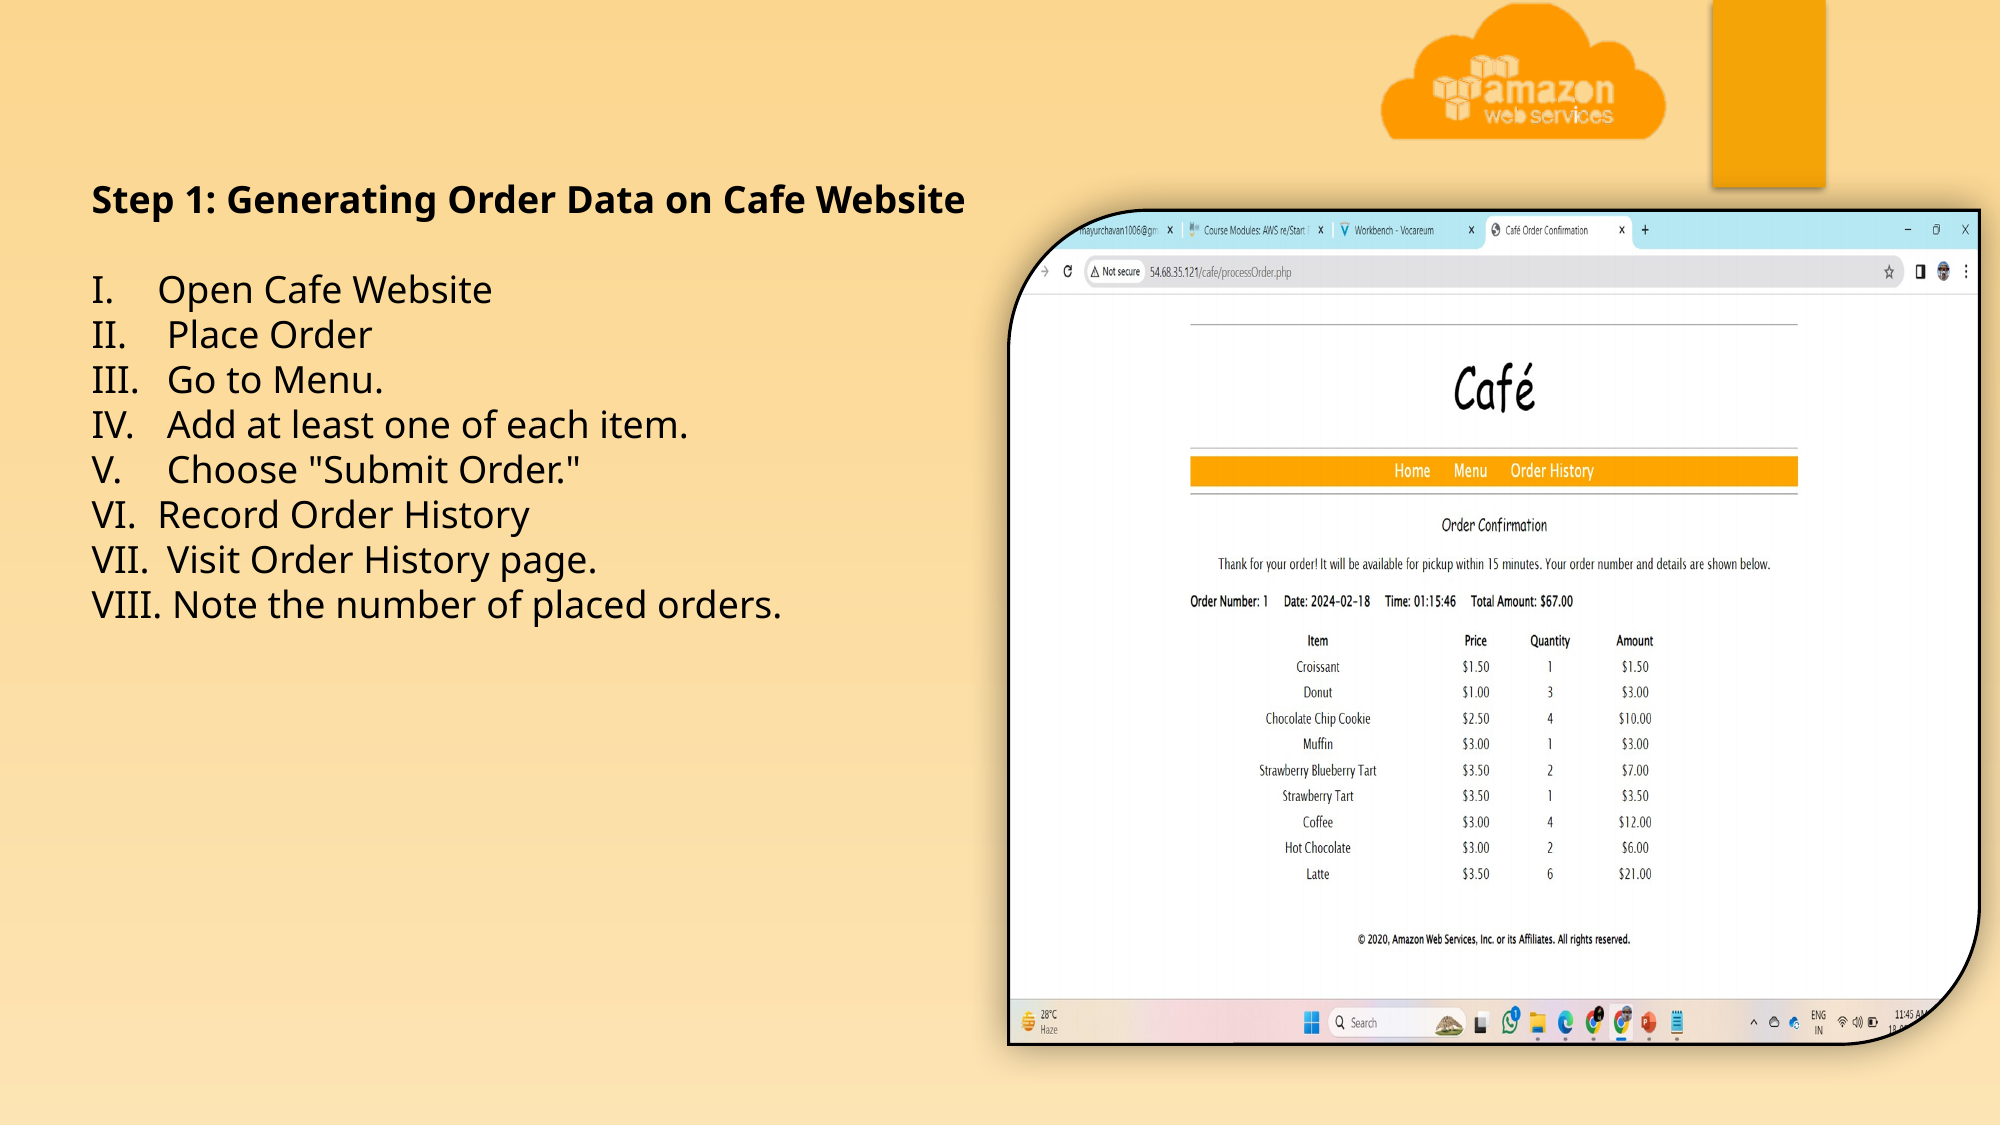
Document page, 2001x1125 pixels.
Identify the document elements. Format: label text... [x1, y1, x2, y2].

picture [1008, 209, 1980, 1045]
picture [1336, 0, 1711, 157]
text_box Step 1: Generating Order Data on Cafe Website Open Cafe Website Place Order Go to Menu. Add at least one of each item. Choose "Submit Order." Record Order History Visit Order History page. Note the number of placed orders. [76, 168, 1090, 679]
